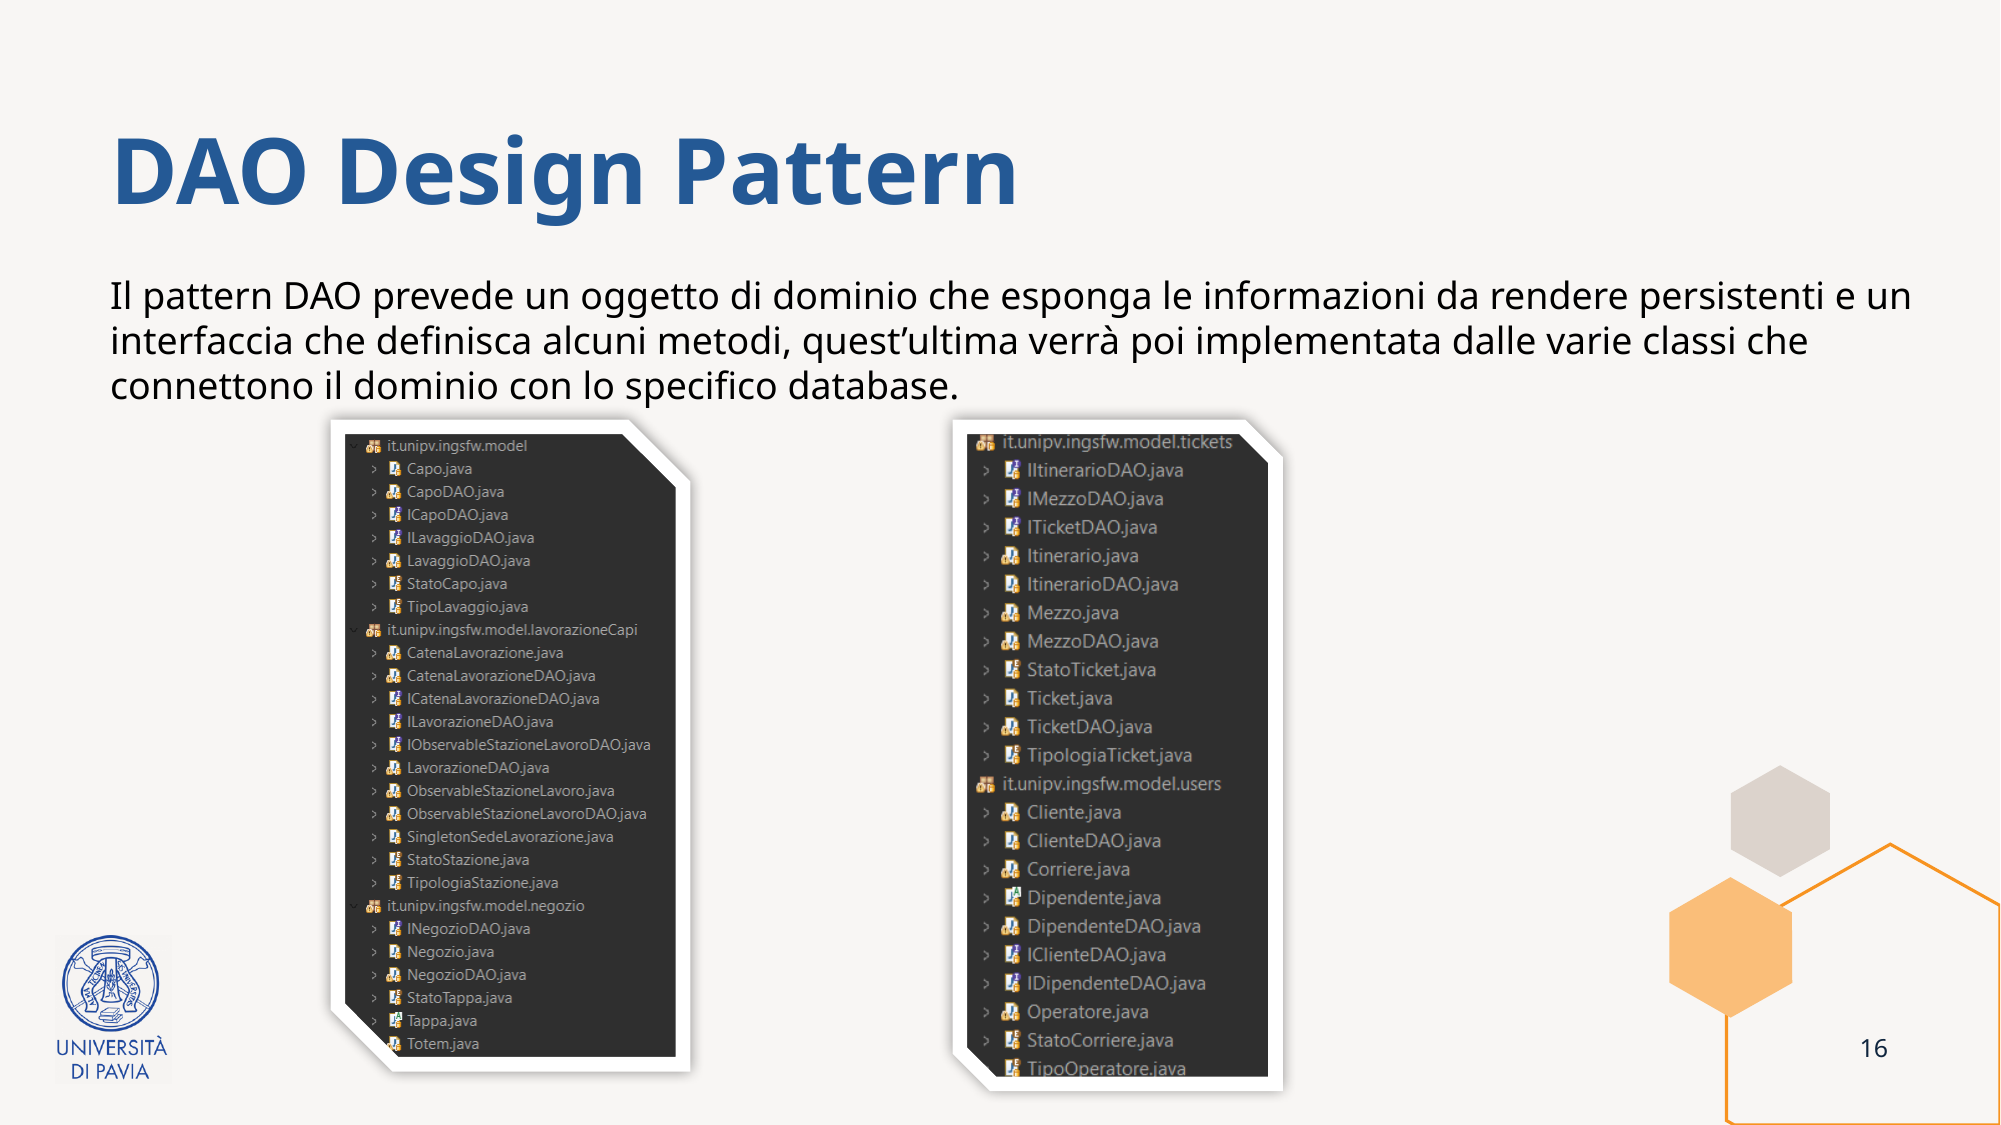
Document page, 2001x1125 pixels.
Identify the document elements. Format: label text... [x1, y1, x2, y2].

title DAO Design Pattern [95, 118, 1882, 265]
picture [959, 426, 1276, 1084]
picture [337, 426, 684, 1065]
text_box Il pattern DAO prevede un oggetto di dominio che esponga le informazioni da rendere persistenti e un interfaccia che definisca alcuni metodi, quest’ultima verrà poi implementata dalle varie classi che connettono il dominio con lo specifico database. [95, 265, 1938, 415]
slide_number 16 [1836, 1020, 1912, 1080]
picture [55, 935, 172, 1084]
